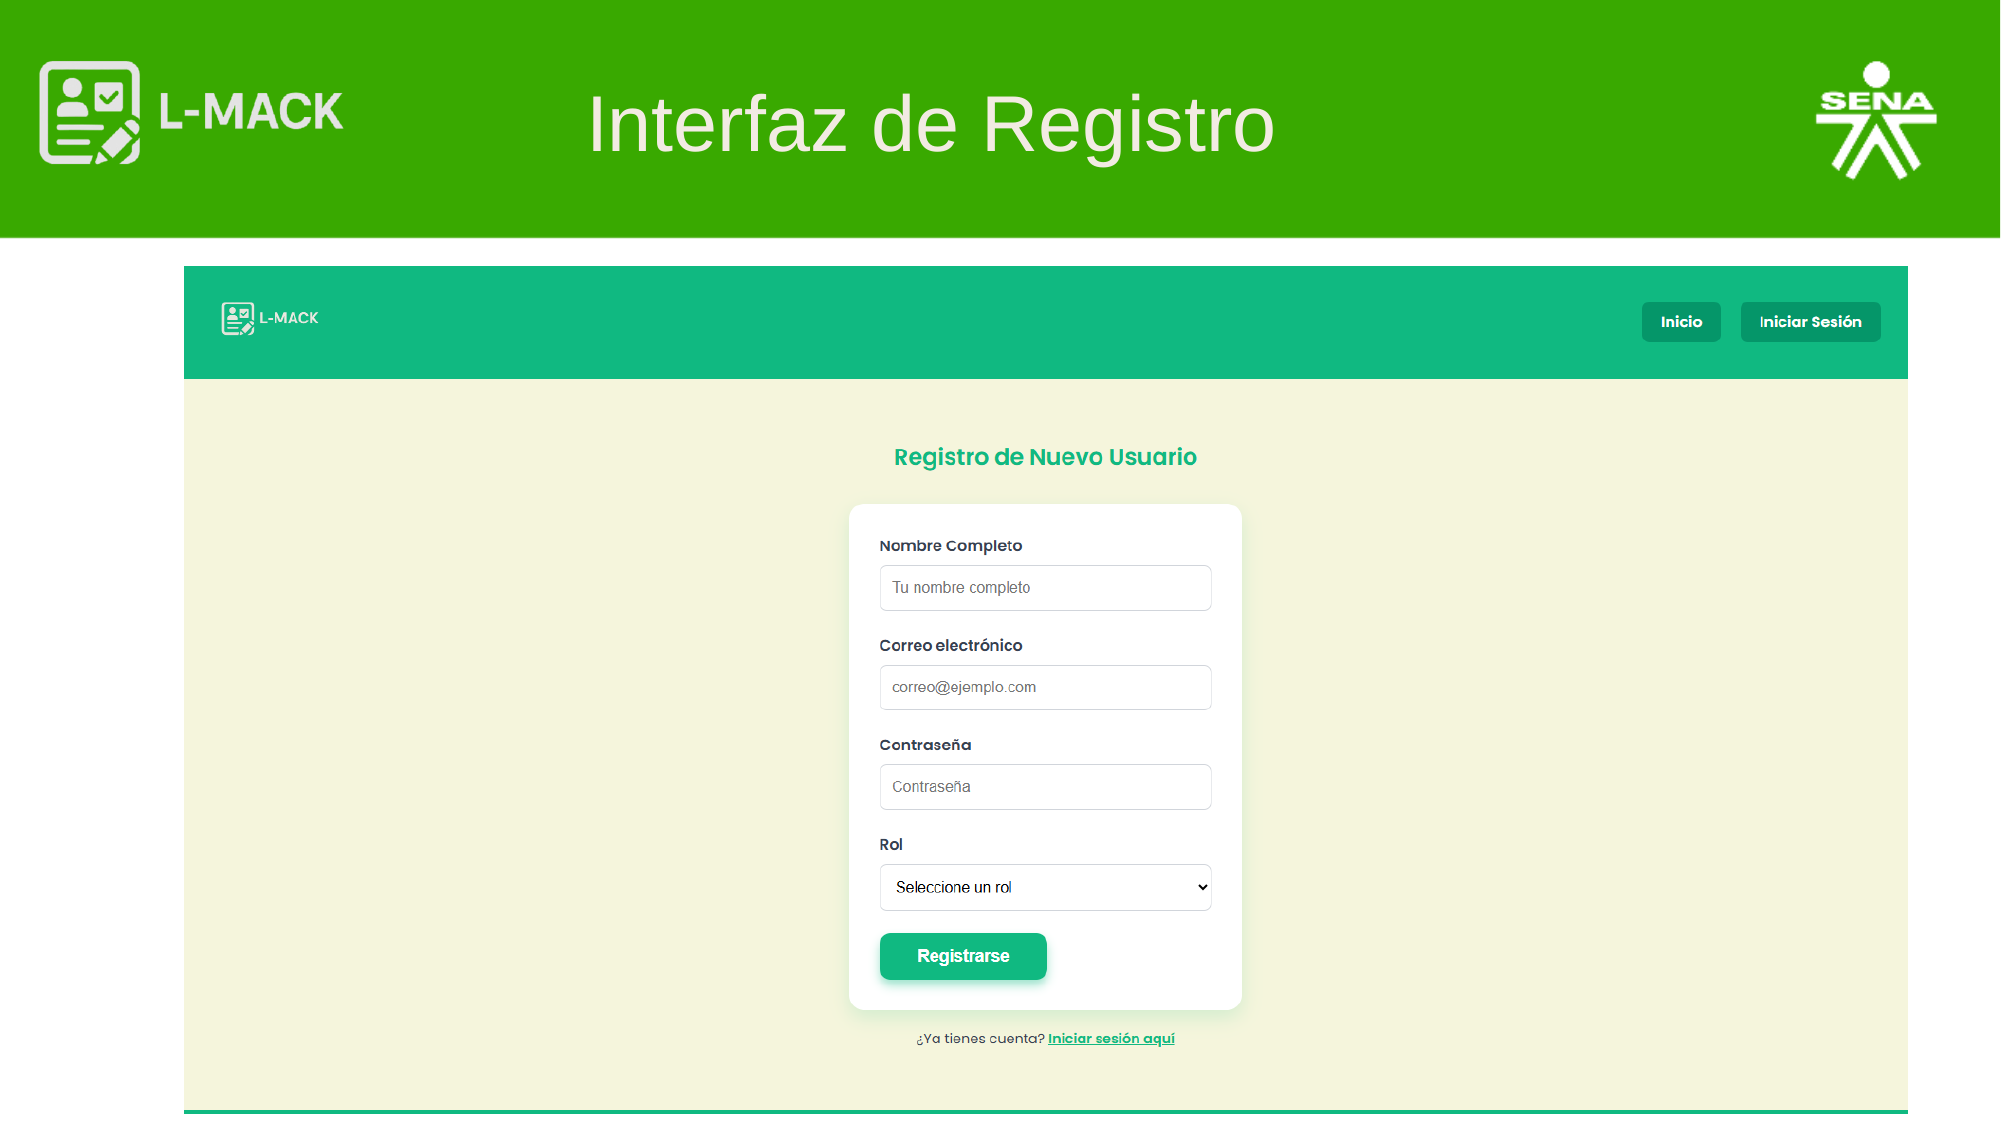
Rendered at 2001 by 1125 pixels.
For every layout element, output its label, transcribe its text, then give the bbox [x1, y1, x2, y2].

picture [0, 0, 2001, 1125]
title Interfaz de Registro [571, 11, 1391, 229]
